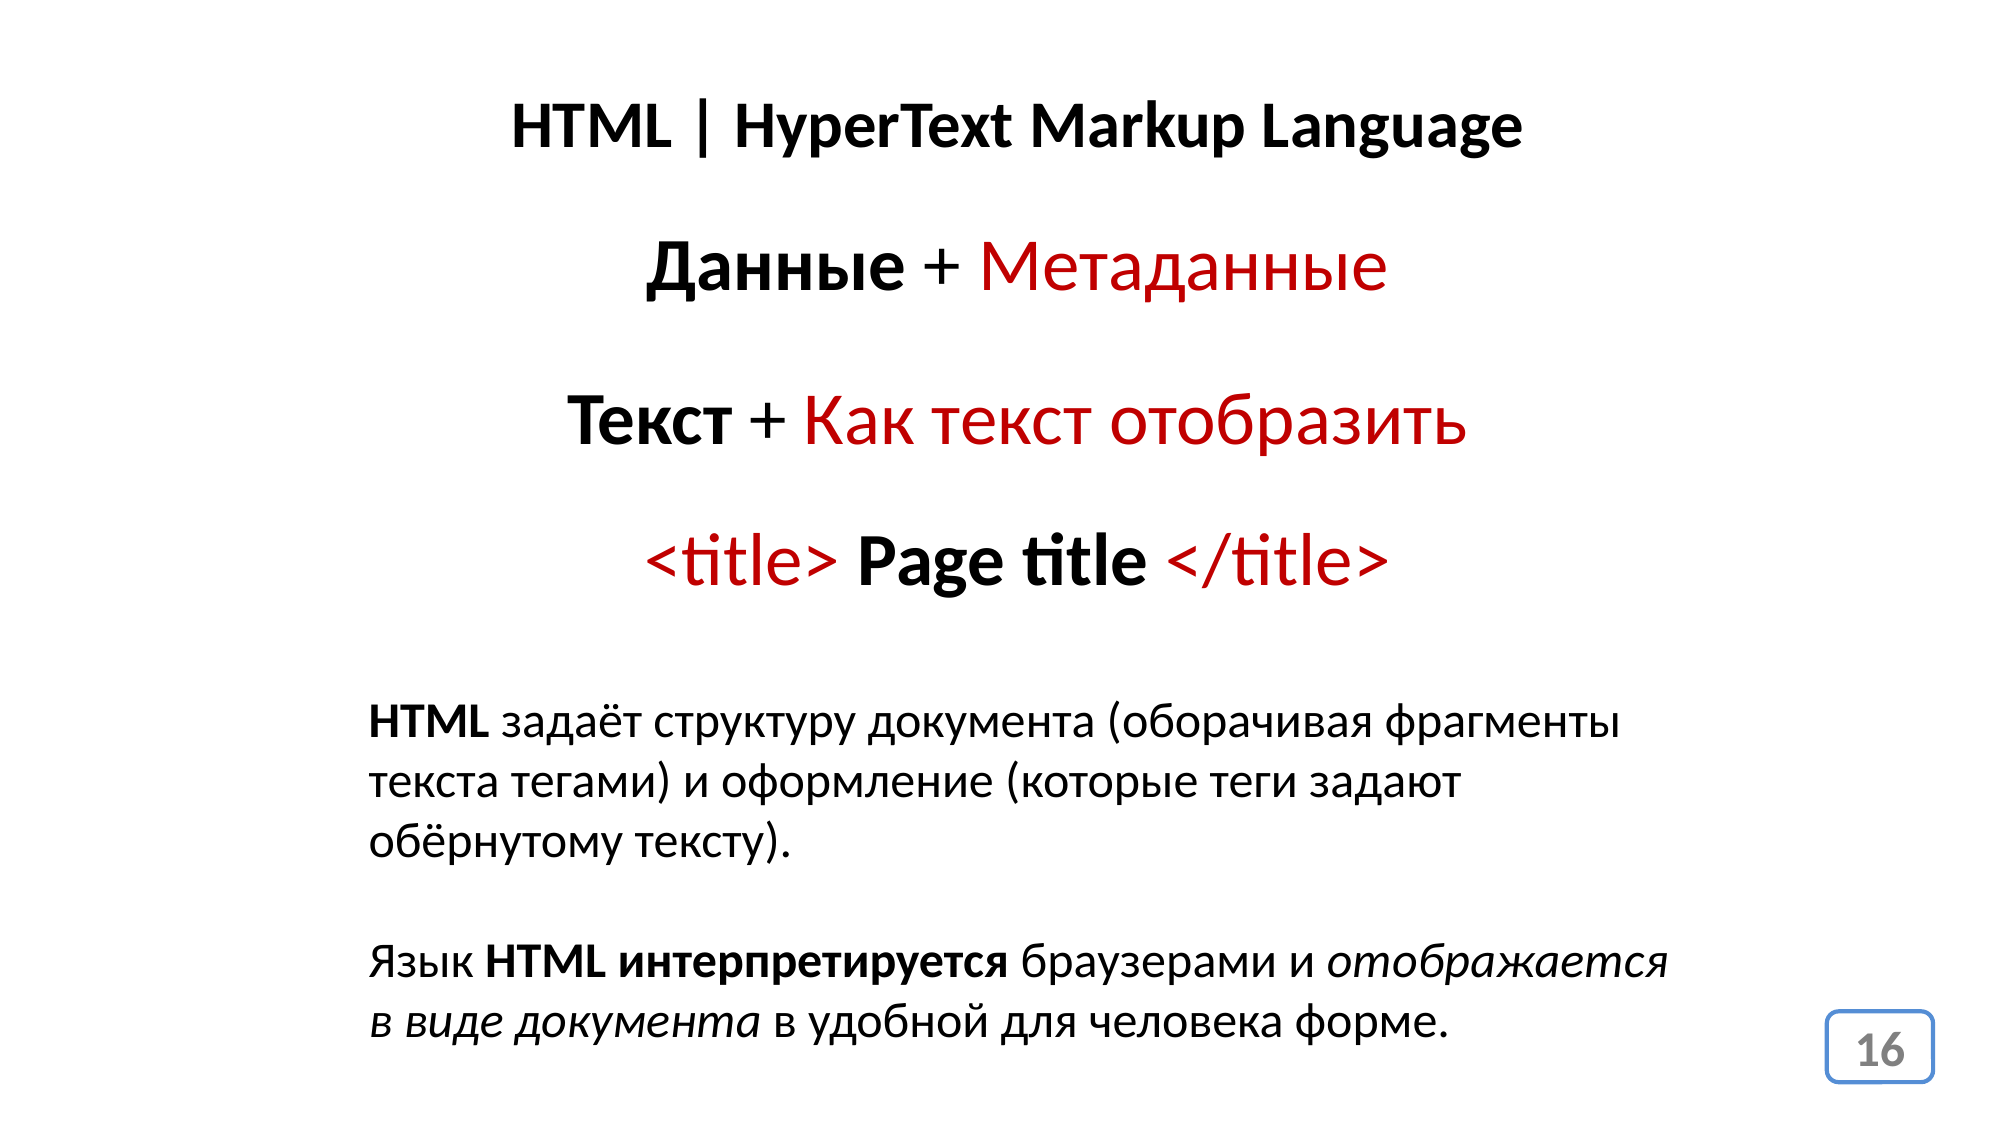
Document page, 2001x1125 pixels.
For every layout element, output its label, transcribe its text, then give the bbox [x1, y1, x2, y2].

text_box 16 [1824, 1009, 1936, 1085]
text_box HTML | HyperText Markup Language [338, 73, 1697, 169]
text_box Текст + Как текст отобразить [379, 361, 1656, 467]
text_box HTML задаёт структуру документа (оборачивая фрагменты текста тегами) и оформление (которые теги задают обёрнутому тексту). Язык HTML интерпретируется браузерами и отображается в виде документа в удобной для человека форме. [353, 679, 1701, 1055]
text_box <title> Page title </title> [379, 503, 1656, 609]
text_box Данные + Метаданные [379, 208, 1656, 313]
